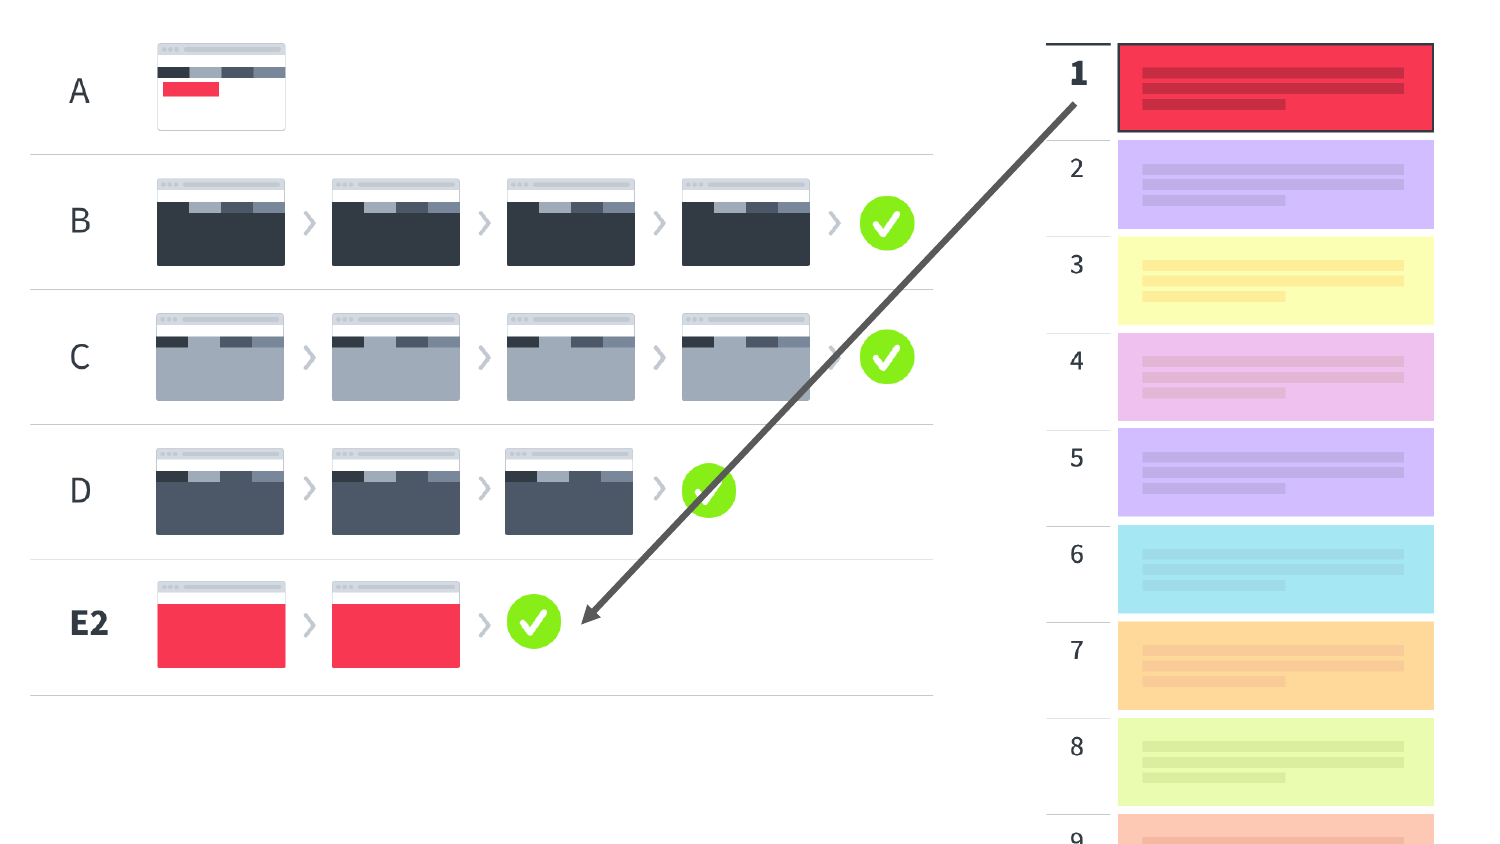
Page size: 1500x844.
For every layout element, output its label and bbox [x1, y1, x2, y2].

picture [0, 0, 1500, 844]
text_box [580, 103, 1076, 625]
